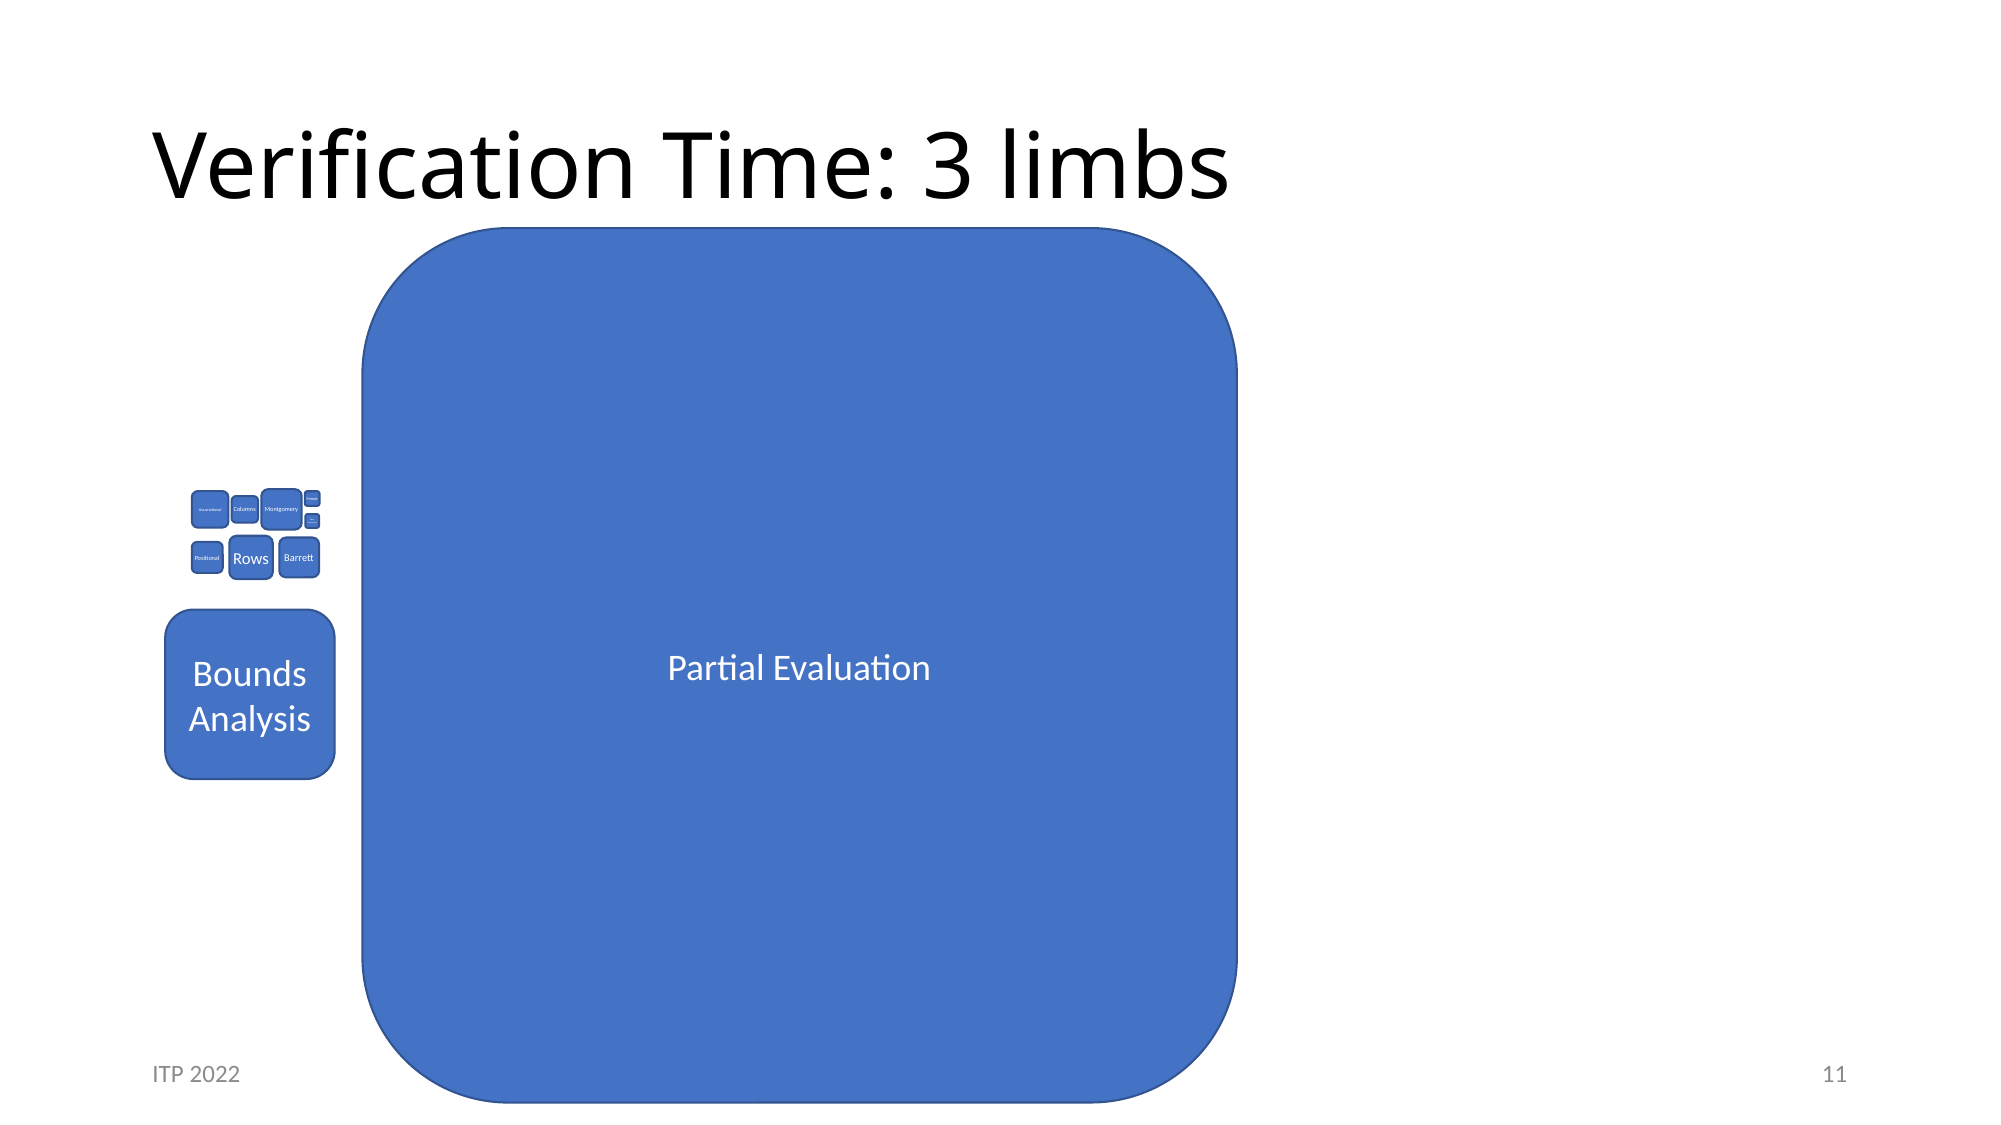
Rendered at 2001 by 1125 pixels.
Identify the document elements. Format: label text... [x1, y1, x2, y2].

text_box Montgomery [260, 488, 303, 531]
slide_number ITP 2022 [137, 1042, 486, 1103]
text_box Partial Evaluation [361, 278, 1238, 1104]
text_box Bounds Analysis [164, 608, 336, 781]
title Verification Time: 3 limbs [137, 59, 1863, 278]
text_box Barrett [278, 536, 321, 579]
text_box Freeze [303, 490, 321, 507]
text_box Columns [230, 495, 260, 524]
slide_number 11 [1412, 1042, 1863, 1103]
text_box Positional [190, 540, 224, 574]
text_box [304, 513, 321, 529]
text_box Associational [190, 490, 230, 529]
text_box Rows [228, 534, 274, 581]
